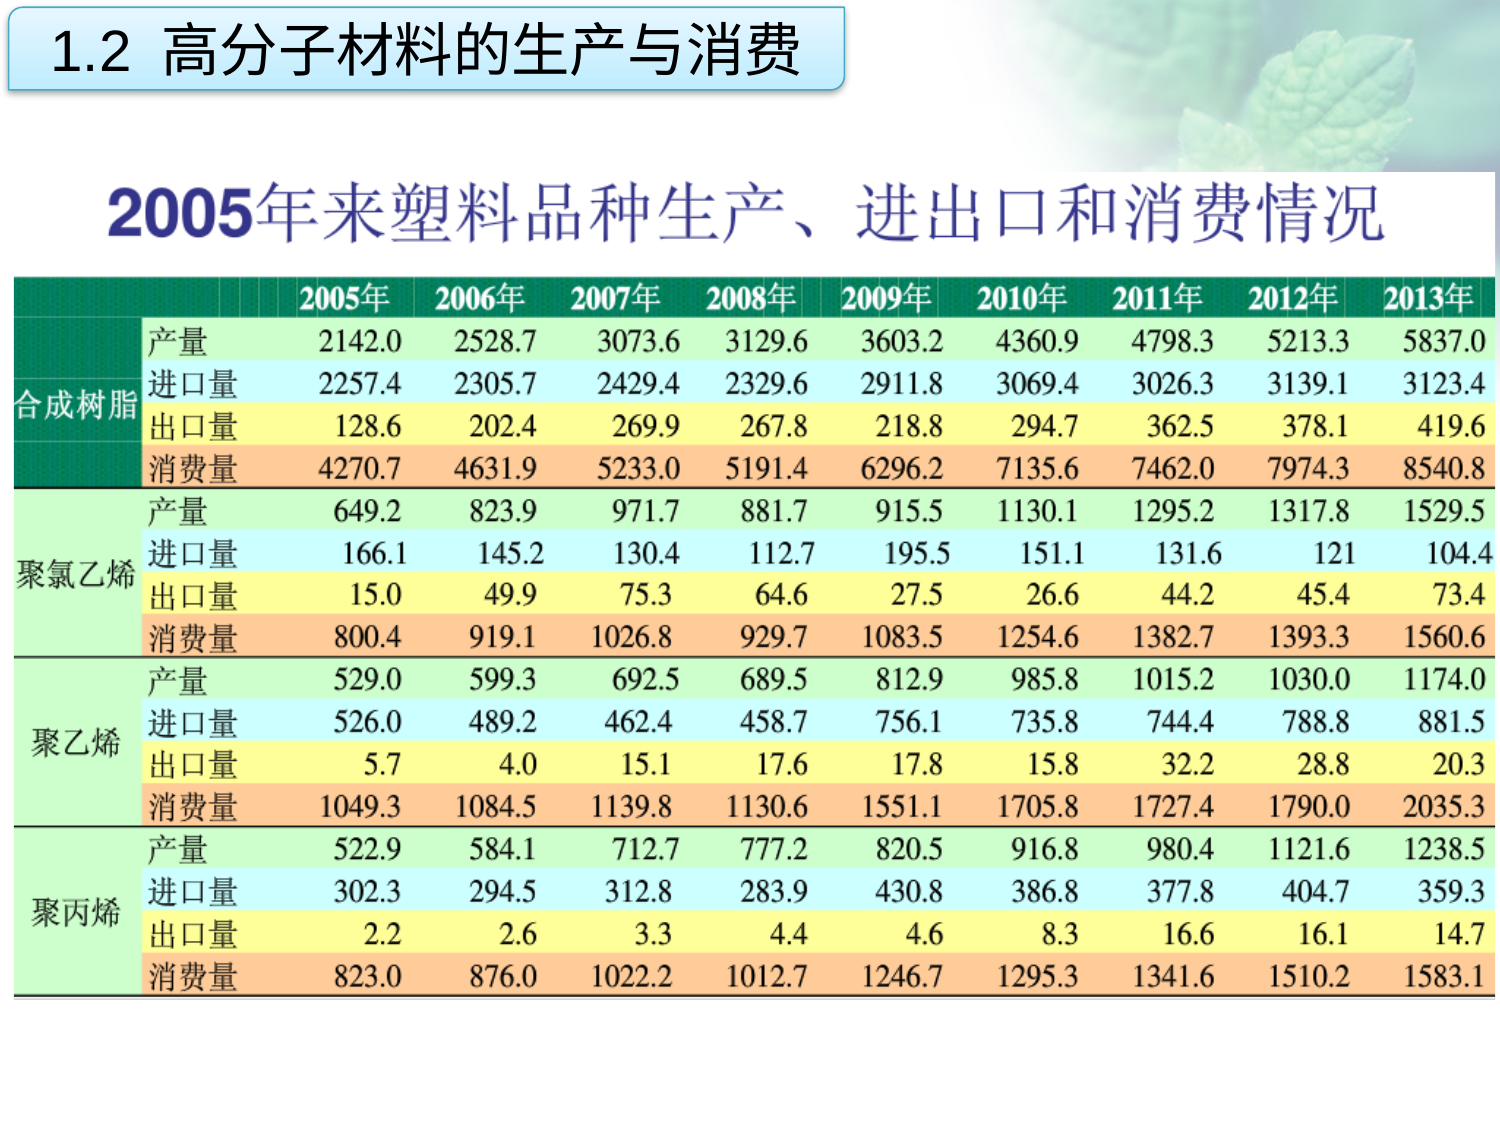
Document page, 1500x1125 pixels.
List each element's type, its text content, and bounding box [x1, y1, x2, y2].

picture [0, 0, 1500, 1125]
text_box 1.2 高分子材料的生产与消费 [7, 6, 846, 91]
